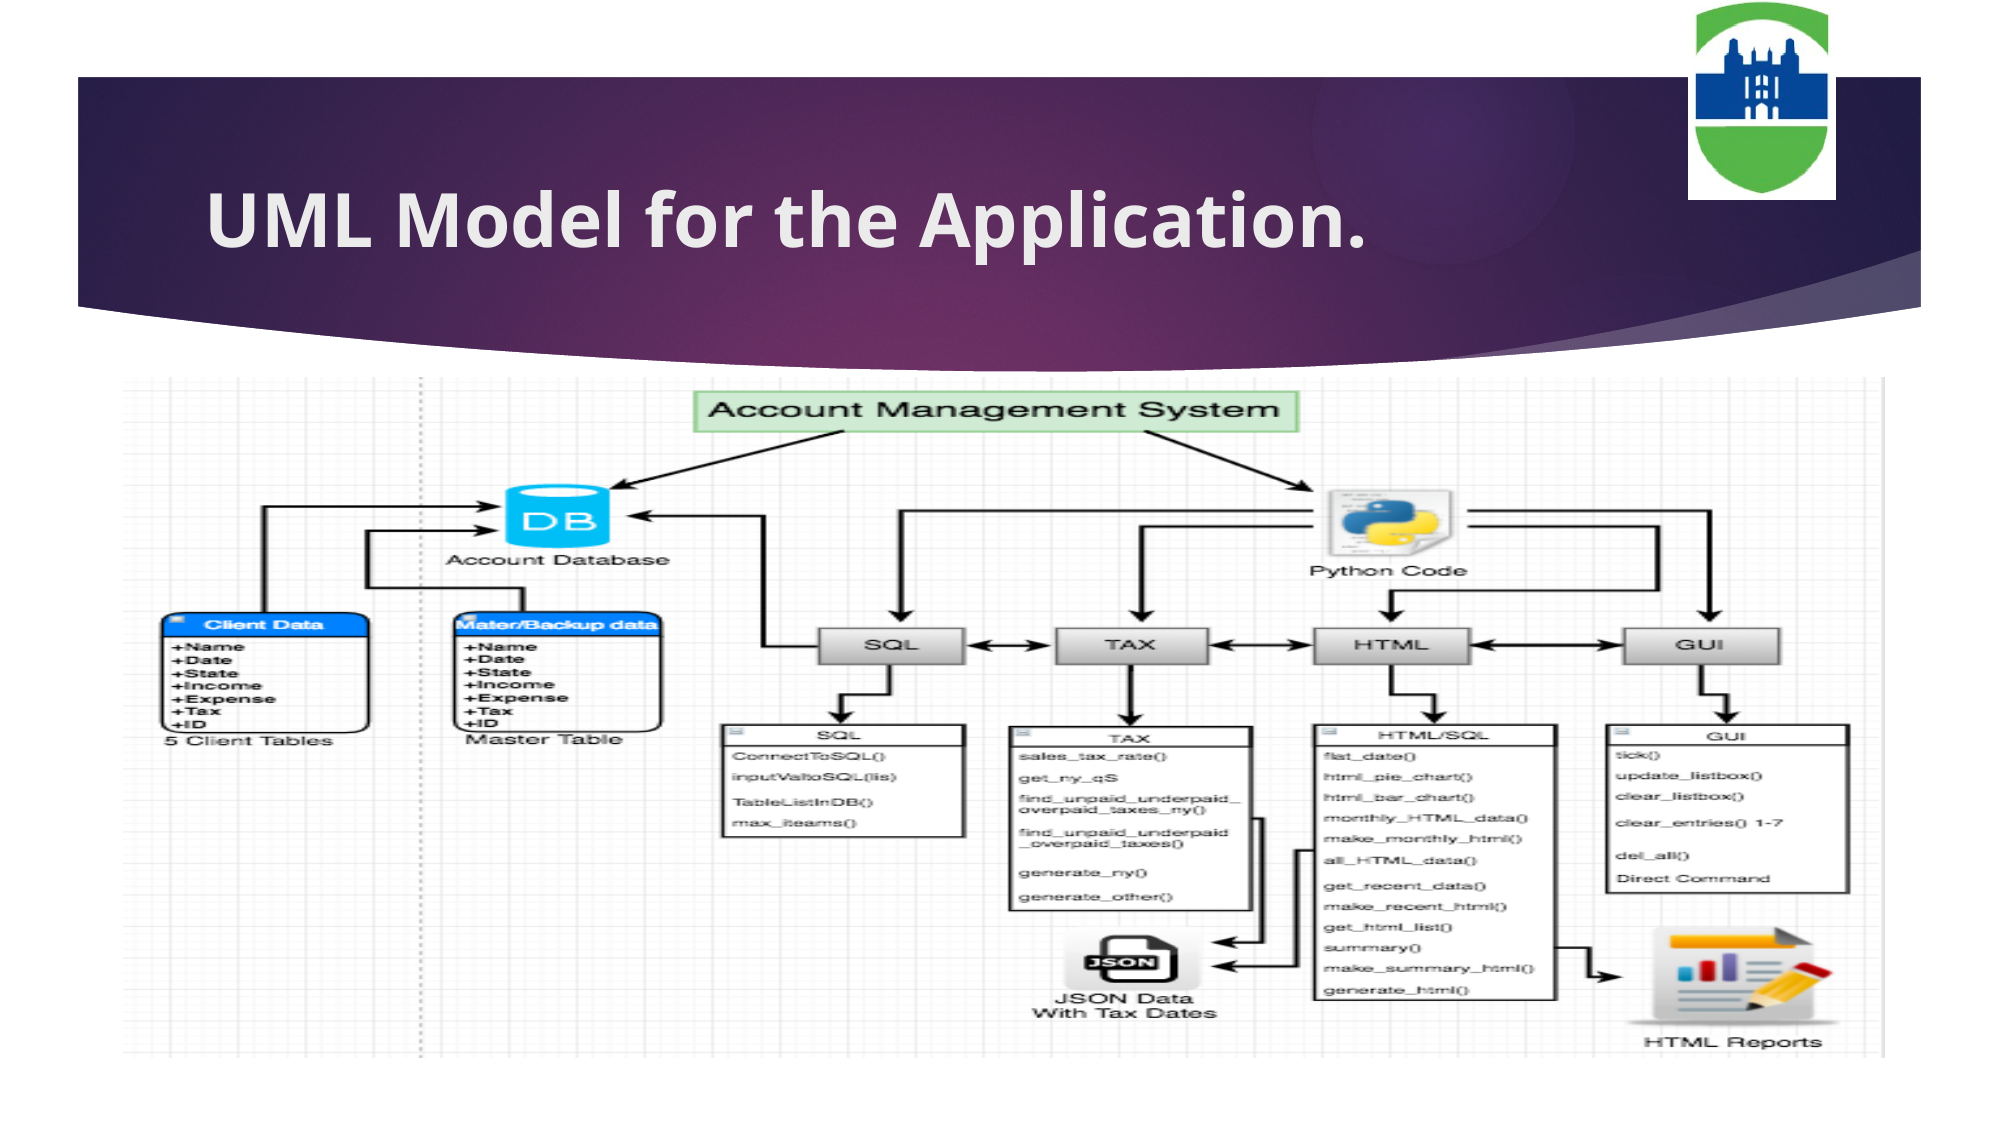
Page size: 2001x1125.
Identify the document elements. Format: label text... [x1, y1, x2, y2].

title UML Model for the Application. [189, 159, 1627, 276]
picture [1688, 0, 1836, 200]
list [123, 376, 1885, 1059]
